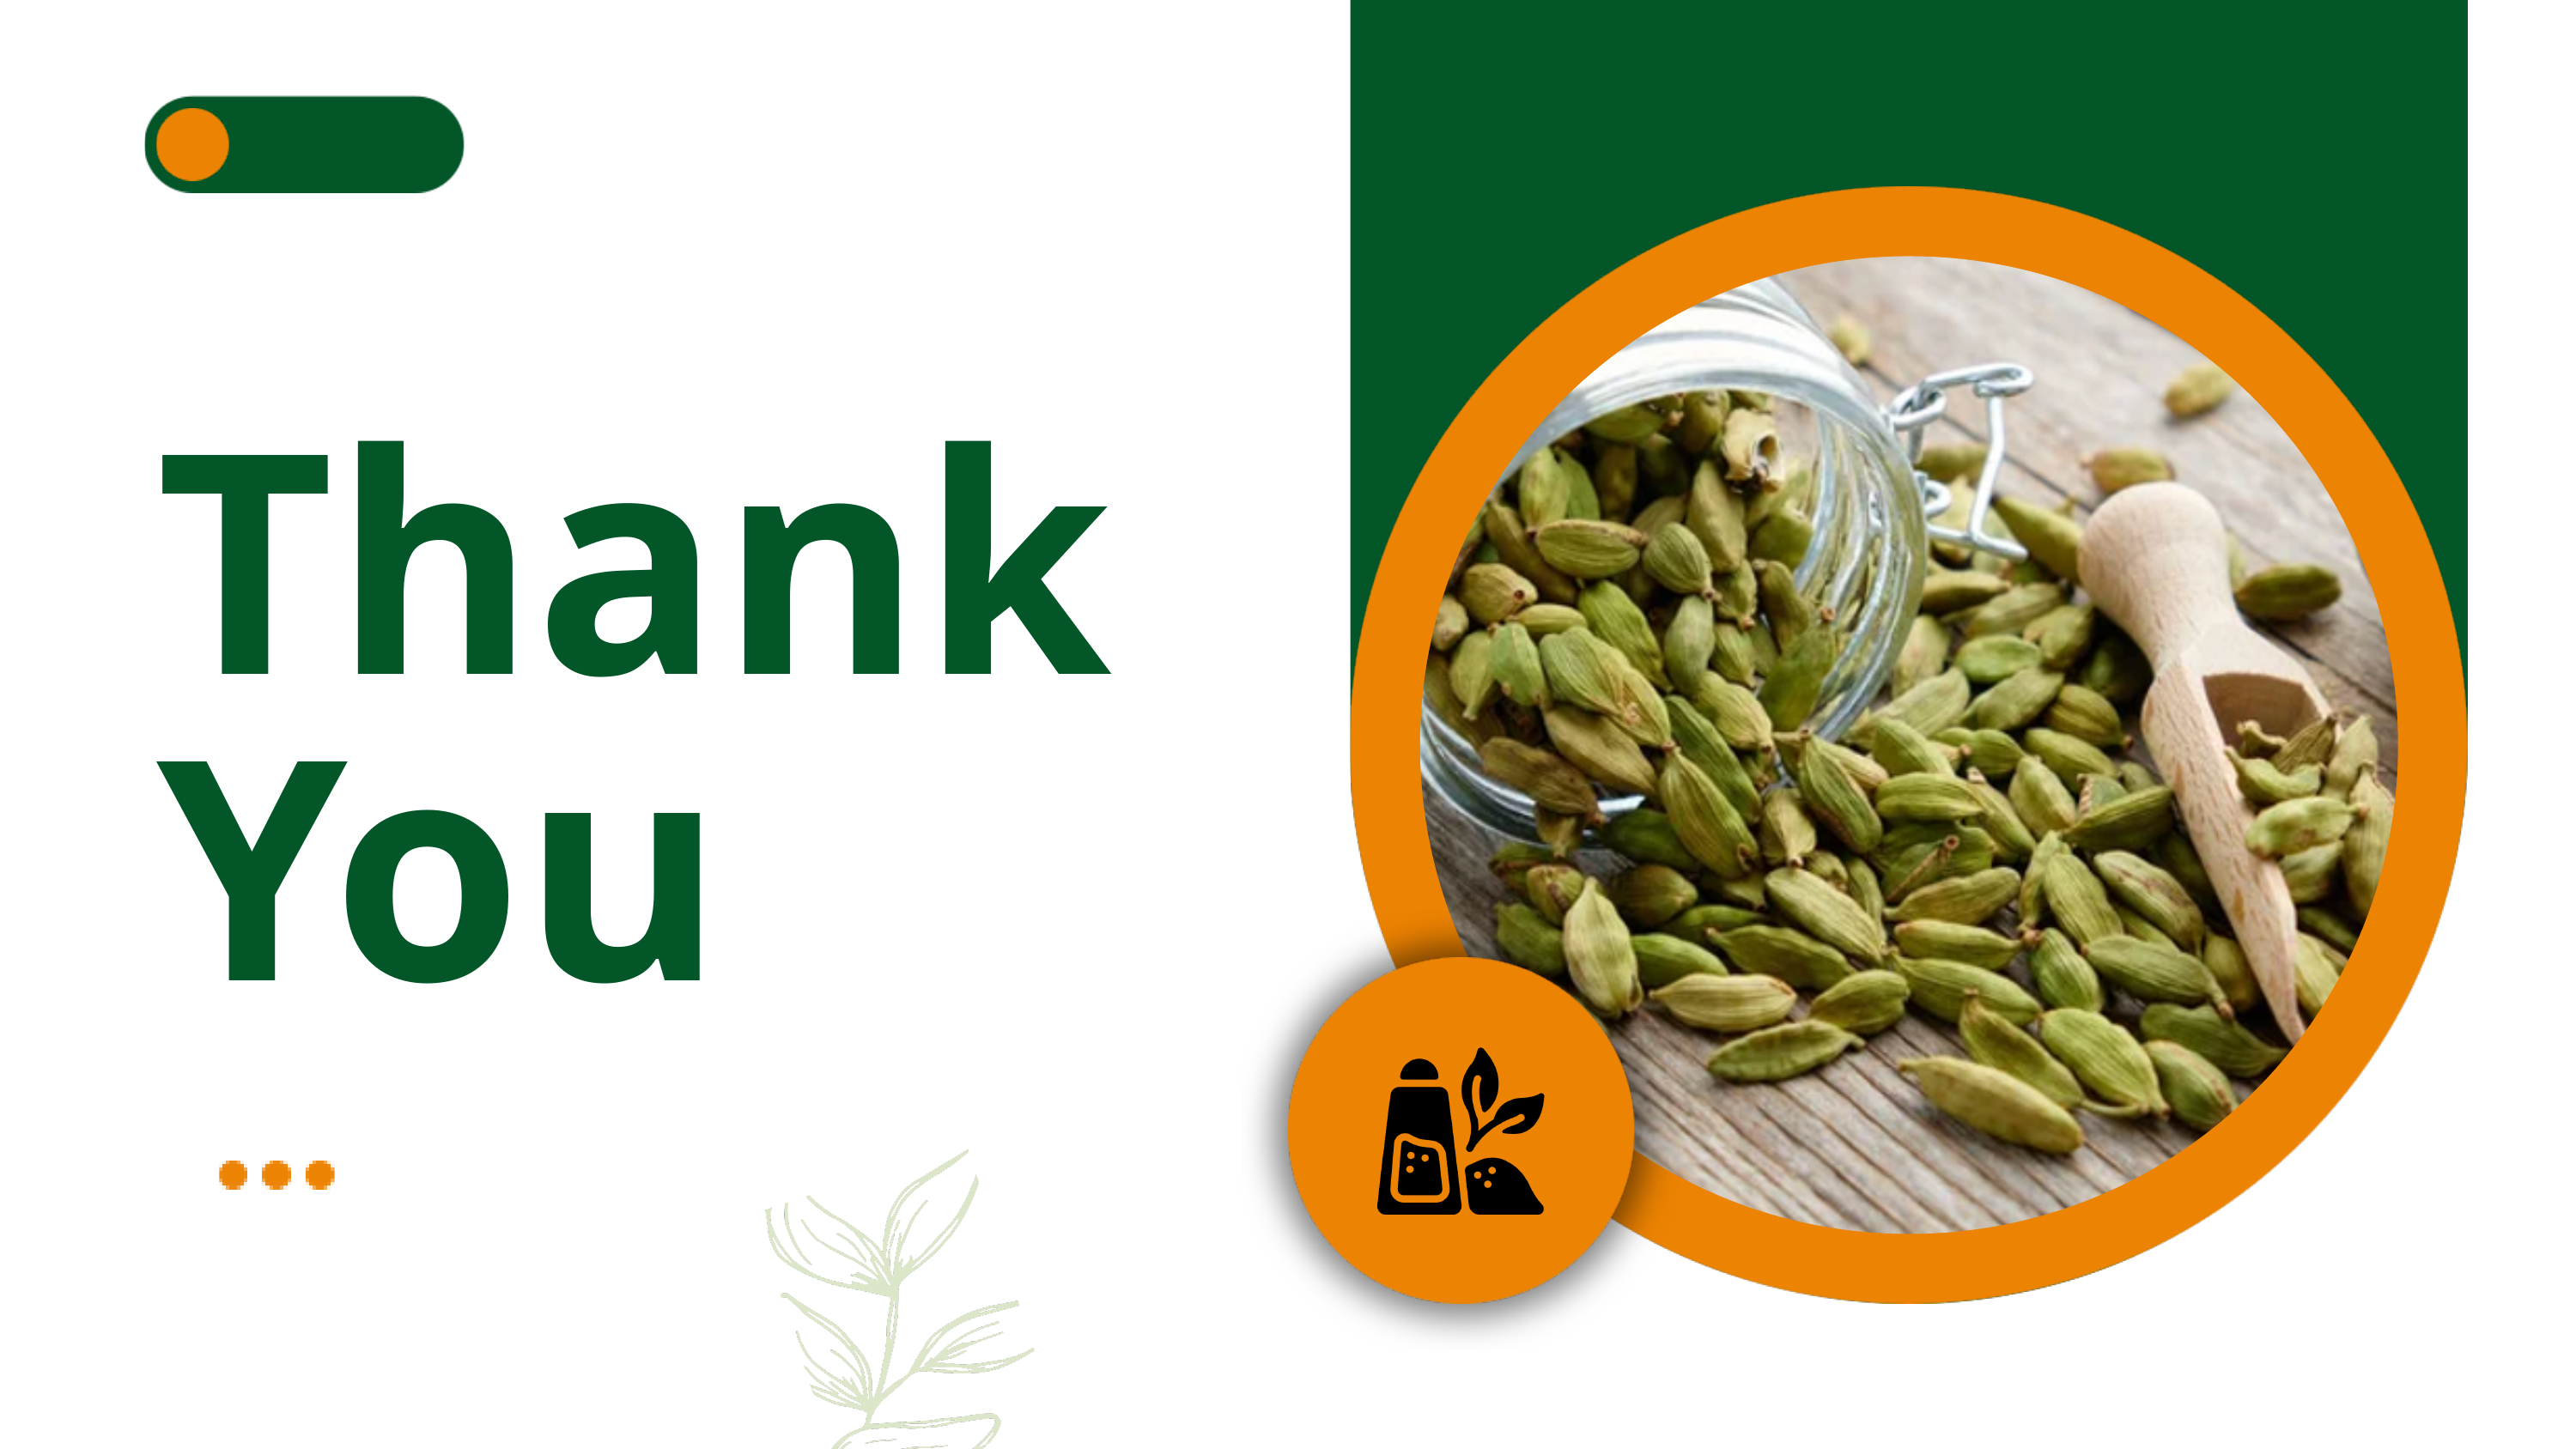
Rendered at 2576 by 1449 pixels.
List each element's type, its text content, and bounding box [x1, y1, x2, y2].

text_box [1350, 0, 2469, 186]
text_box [1419, 256, 2398, 1234]
text_box [753, 1143, 1067, 1449]
text_box [219, 1161, 335, 1190]
text_box [1242, 911, 1681, 1350]
text_box Thank You [156, 428, 1225, 1042]
text_box [1376, 1046, 1414, 1215]
text_box [156, 108, 229, 181]
text_box [1288, 957, 1635, 1304]
text_box [144, 88, 465, 193]
text_box [1350, 186, 2469, 1304]
